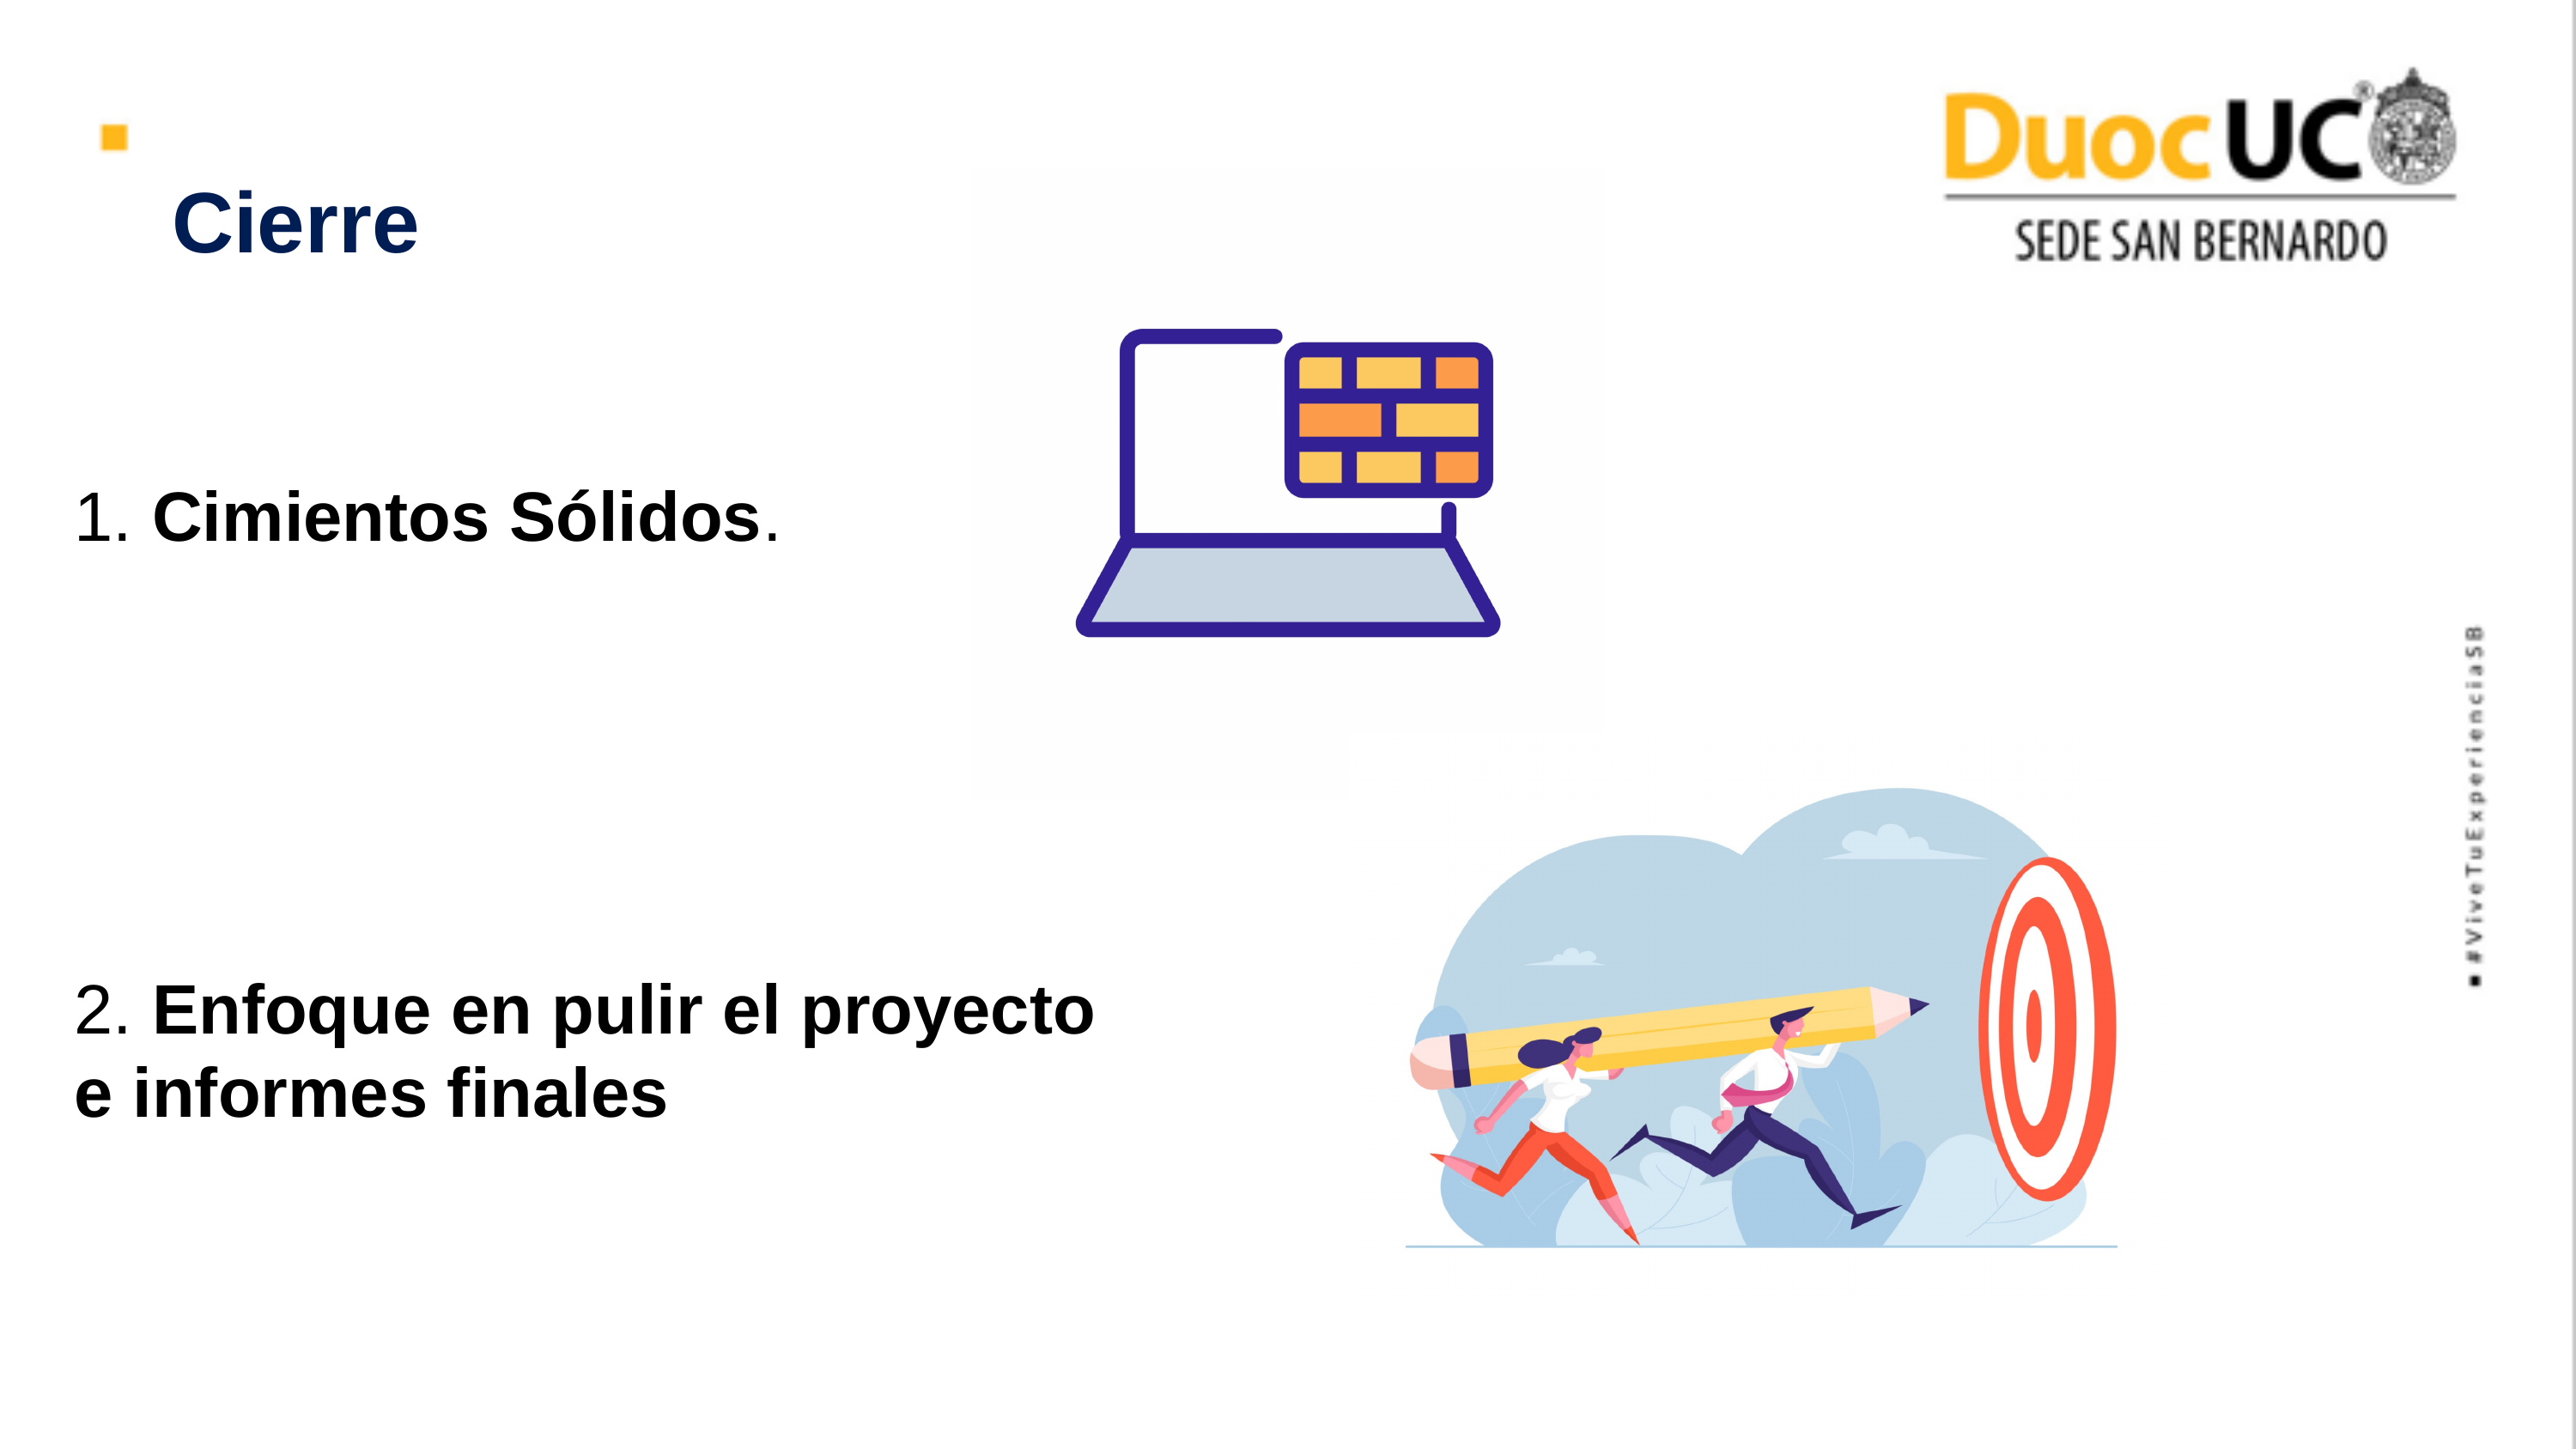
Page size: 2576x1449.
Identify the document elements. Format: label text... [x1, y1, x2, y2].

text_box 2. Enfoque en pulir el proyecto e informes finales [58, 948, 1170, 1086]
text_box 1. Cimientos Sólidos. [58, 455, 818, 593]
text_box Cierre [172, 90, 1741, 270]
picture [0, 0, 2576, 1449]
